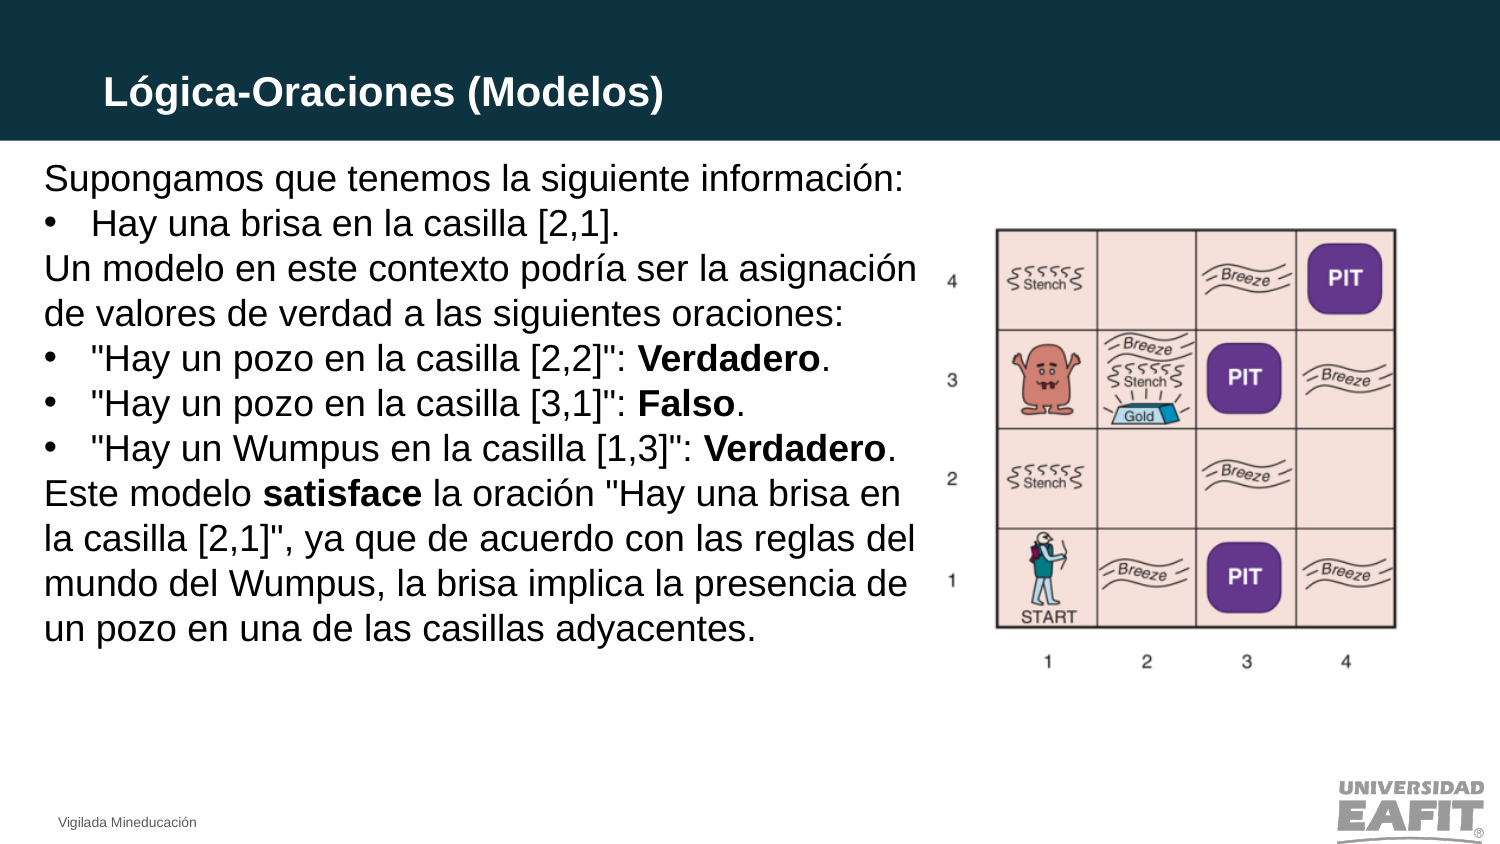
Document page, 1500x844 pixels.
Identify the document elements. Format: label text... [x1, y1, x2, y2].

text_box Lógica-Oraciones (Modelos) [88, 56, 1237, 122]
picture [1337, 781, 1484, 844]
text_box Supongamos que tenemos la siguiente información: Hay una brisa en la casilla [2,1]. Un modelo en este contexto podría ser la asignación de valores de verdad a las siguientes oraciones: "Hay un pozo en la casilla [2,2]": Verdadero. "Hay un pozo en la casilla [3,1]": Falso. "Hay un Wumpus en la casilla [1,3]": Verdadero. Este modelo satisface la oración "Hay una brisa en la casilla [2,1]", ya que de acuerdo con las reglas del mundo del Wumpus, la brisa implica la presencia de un pozo en una de las casillas adyacentes. [29, 146, 933, 657]
picture [932, 219, 1420, 679]
